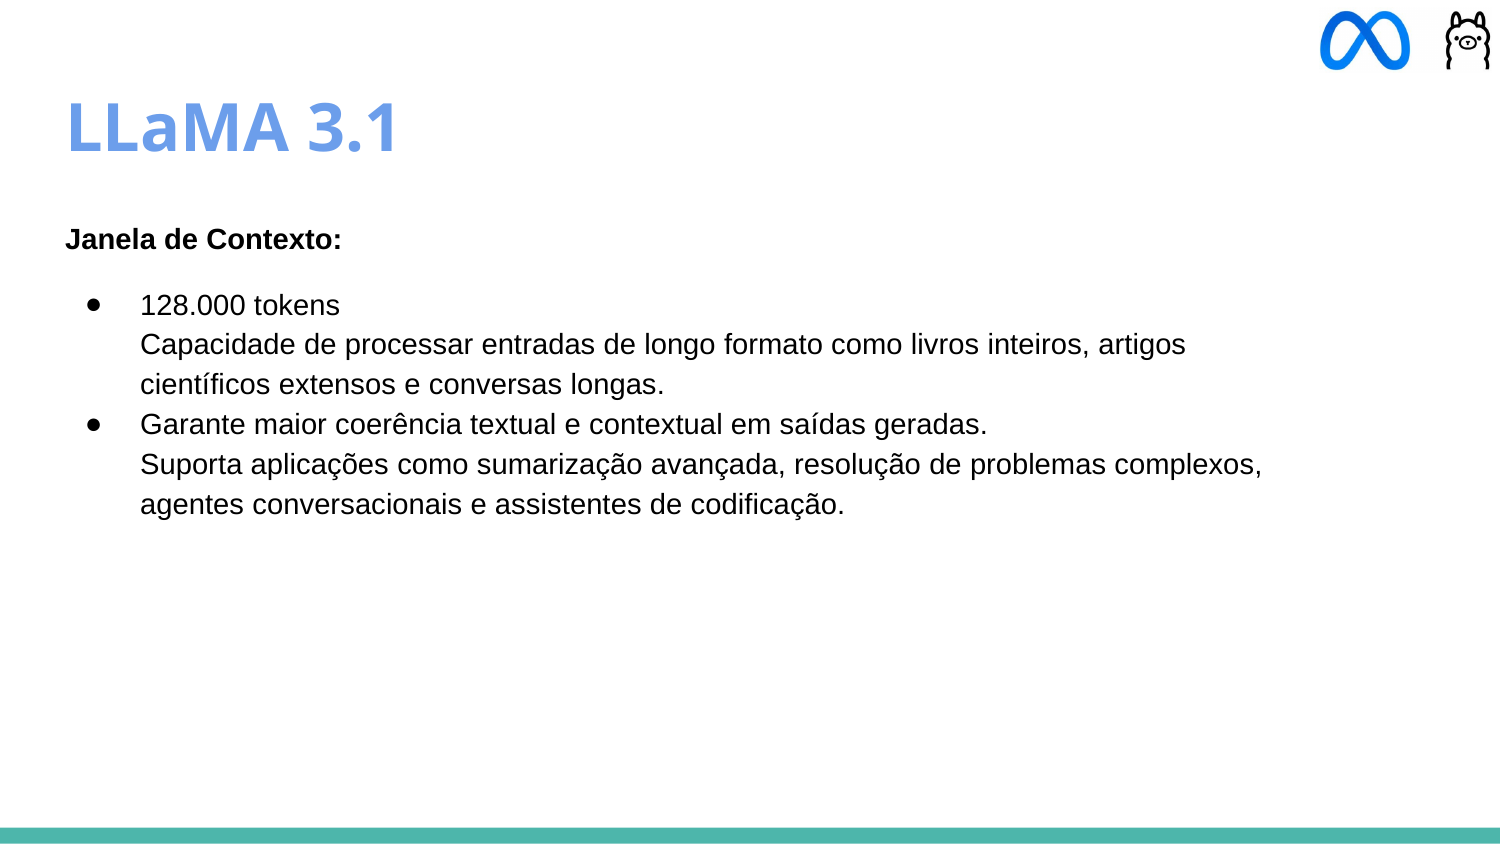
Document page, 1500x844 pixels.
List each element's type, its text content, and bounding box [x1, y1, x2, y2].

picture [1319, 6, 1492, 74]
title LLaMA 3.1 [11, 8, 1056, 227]
text_box Janela de Contexto: 128.000 tokens Capacidade de processar entradas de longo formato como livros inteiros, artigos científicos extensos e conversas longas. Garante maior coerência textual e contextual em saídas geradas. Suporta aplicações como sumarização avançada, resolução de problemas complexos, agentes conversacionais e assistentes de codificação. [63, 218, 1373, 521]
